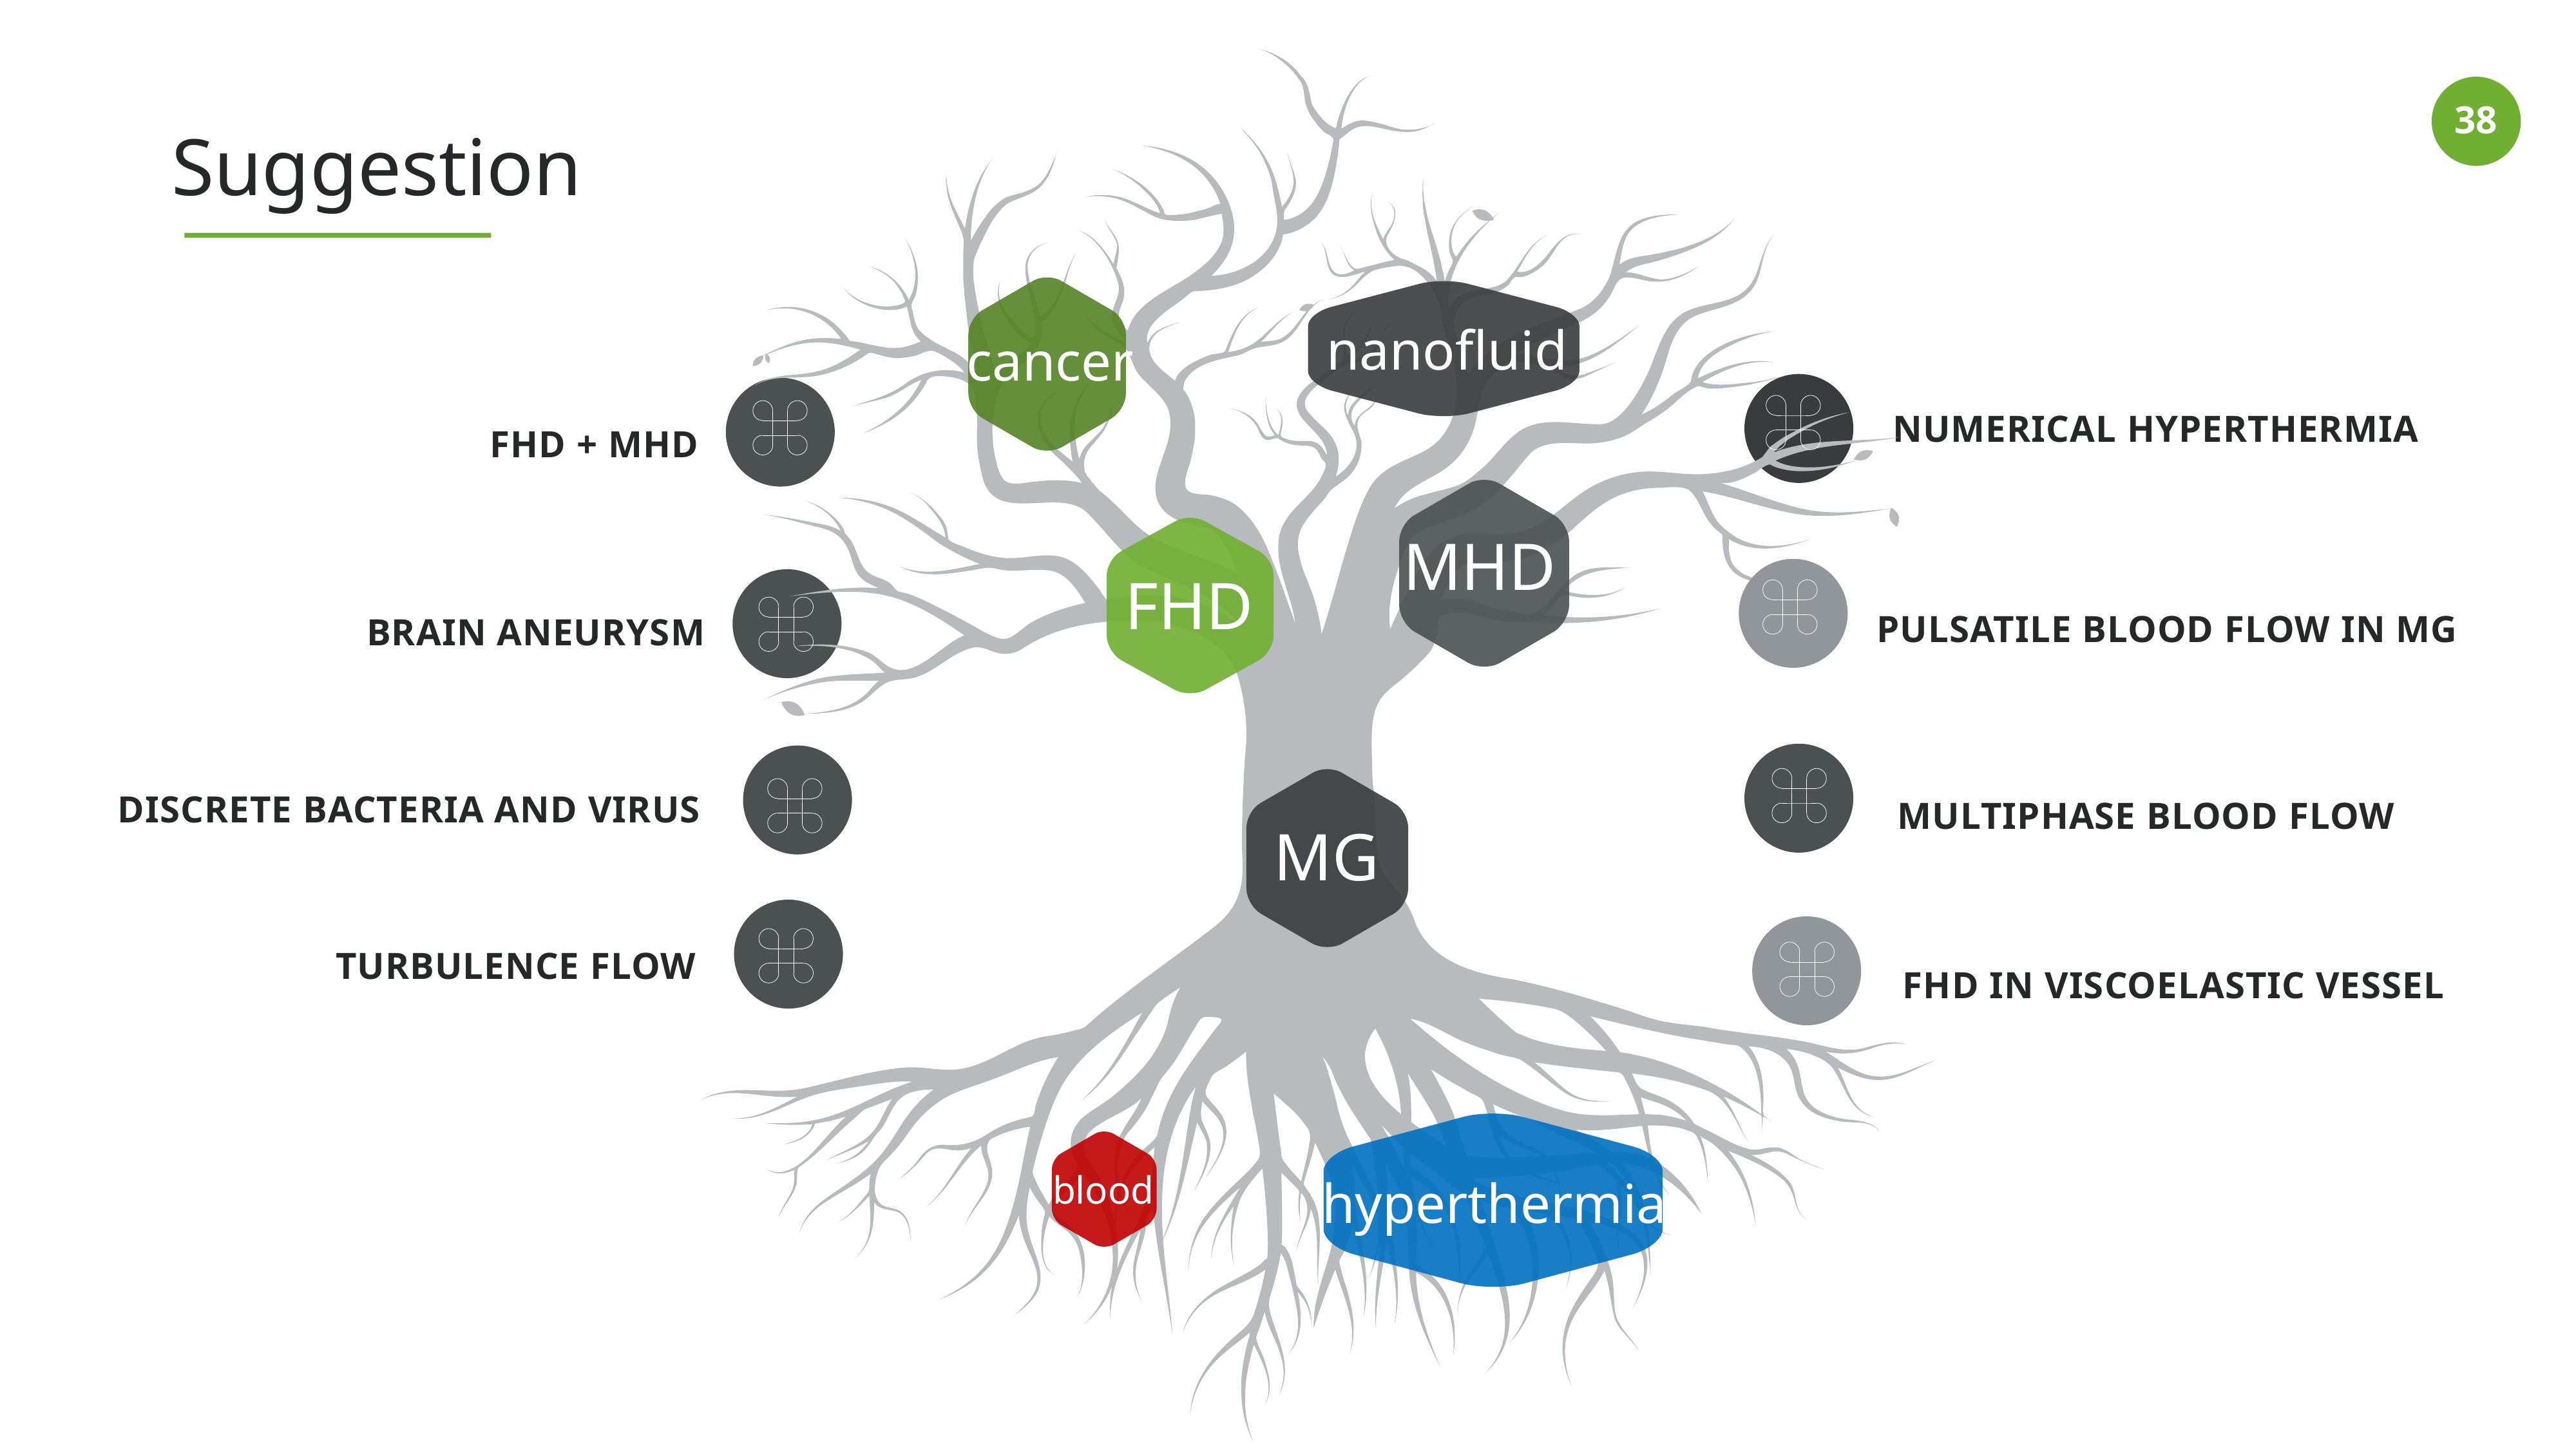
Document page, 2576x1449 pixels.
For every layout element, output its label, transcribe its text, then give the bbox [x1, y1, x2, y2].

text_box [725, 378, 835, 488]
text_box [1053, 1217, 1155, 1247]
text_box Turbulence flow [335, 925, 707, 987]
text_box [1054, 1132, 1155, 1161]
text_box Brain Aneurysm [366, 592, 705, 653]
text_box [1738, 558, 1848, 668]
text_box blood [1043, 1161, 1164, 1217]
text_box [1751, 916, 1862, 1026]
text_box [1762, 465, 1839, 484]
text_box [968, 397, 1126, 451]
text_box Pulsatile blood flow in MG [1876, 589, 2468, 650]
text_box hyperthermia [1312, 1165, 1677, 1240]
text_box [733, 899, 844, 1009]
text_box [1407, 480, 1561, 521]
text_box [752, 401, 808, 455]
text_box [1780, 942, 1835, 997]
text_box [790, 592, 842, 645]
text_box FHD [1115, 560, 1263, 648]
text_box [1246, 769, 1409, 947]
text_box [184, 232, 491, 238]
text_box [1777, 444, 1852, 467]
text_box [1744, 743, 1854, 853]
text_box cancer [957, 322, 1144, 397]
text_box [1762, 580, 1818, 634]
text_box [742, 745, 853, 855]
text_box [1766, 395, 1821, 450]
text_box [759, 597, 814, 652]
text_box [732, 569, 837, 679]
text_box [1106, 518, 1274, 694]
text_box [1320, 386, 1568, 417]
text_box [759, 928, 814, 983]
text_box Numerical Hyperthermia [1893, 388, 2419, 450]
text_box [767, 778, 823, 833]
text_box FHD in viscoelastic vessel [1902, 945, 2445, 1006]
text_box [1771, 768, 1827, 823]
text_box [1308, 313, 1317, 384]
text_box MG [1264, 811, 1389, 899]
text_box [1399, 530, 1569, 667]
text_box Multiphase blood flow [1897, 775, 2396, 837]
text_box [1744, 374, 1854, 461]
text_box [971, 277, 1123, 322]
text_box FHD + MHD [490, 404, 699, 465]
text_box Discrete bacteria and virus [117, 769, 701, 830]
text_box nanofluid [1317, 311, 1578, 386]
text_box [1325, 1113, 1661, 1165]
text_box [700, 49, 1937, 1443]
text_box [1328, 1240, 1658, 1287]
text_box [1321, 281, 1567, 311]
text_box Suggestion [171, 117, 603, 211]
text_box MHD [1393, 521, 1567, 608]
